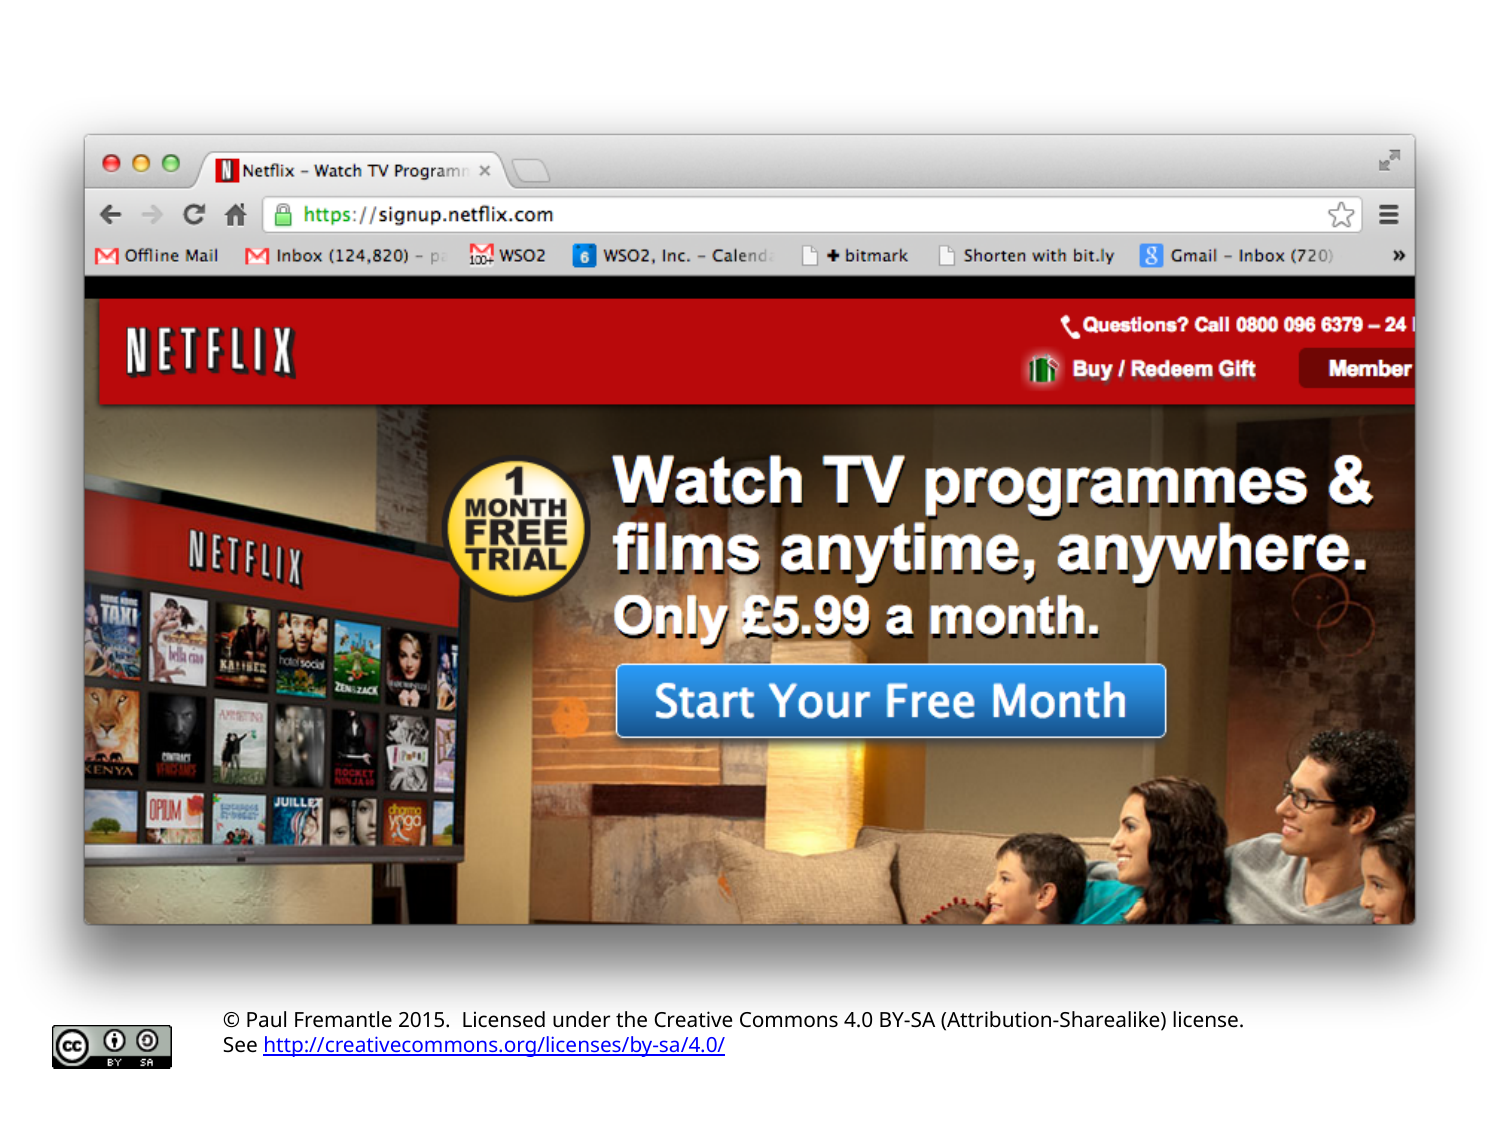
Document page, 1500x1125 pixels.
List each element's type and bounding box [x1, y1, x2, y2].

picture [0, 83, 1500, 1069]
